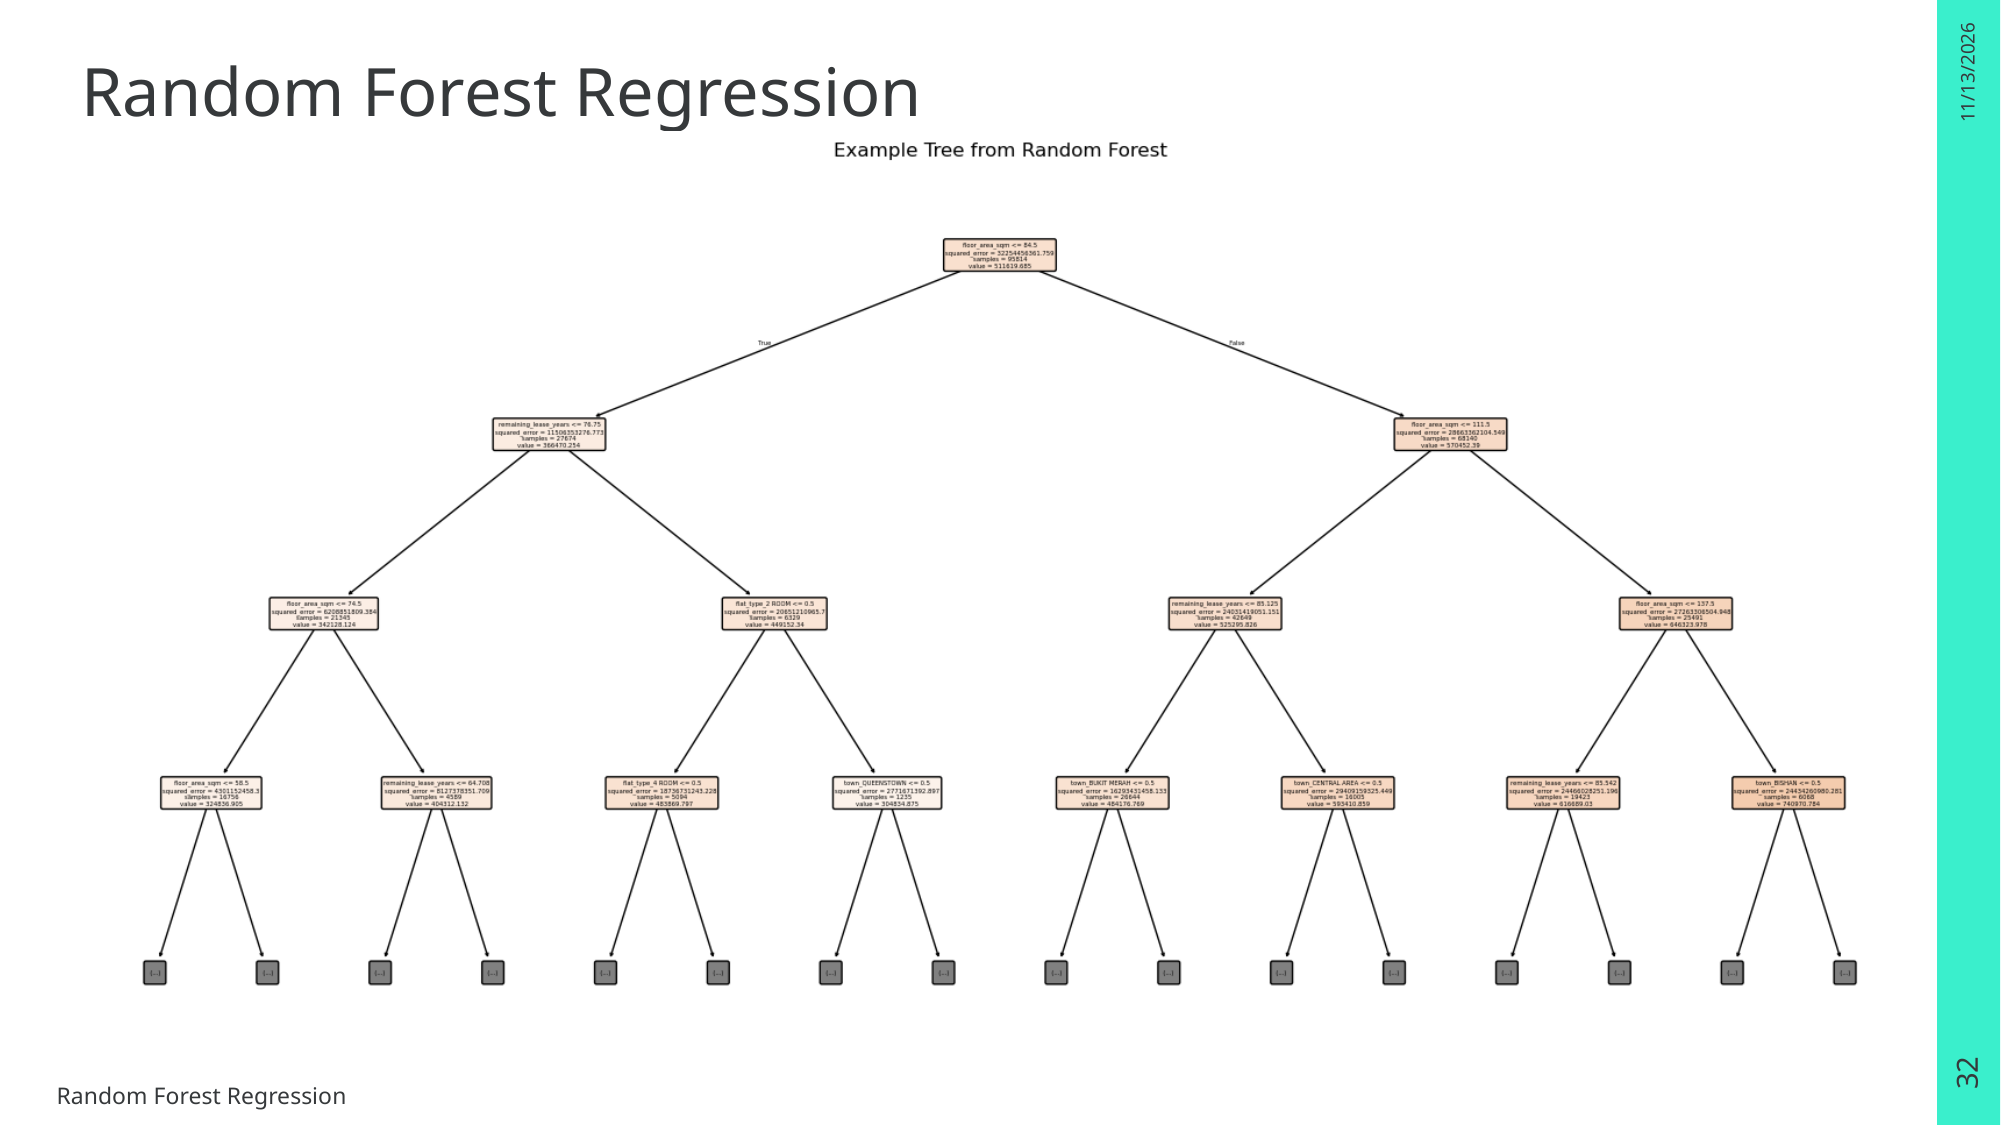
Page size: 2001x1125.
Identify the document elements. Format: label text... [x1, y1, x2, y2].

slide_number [1937, 0, 2000, 146]
picture [87, 131, 1913, 1074]
slide_number 32 [1937, 1020, 2000, 1125]
text_box Random Forest Regression [41, 1081, 941, 1112]
text_box Random Forest Regression [66, 42, 1757, 138]
